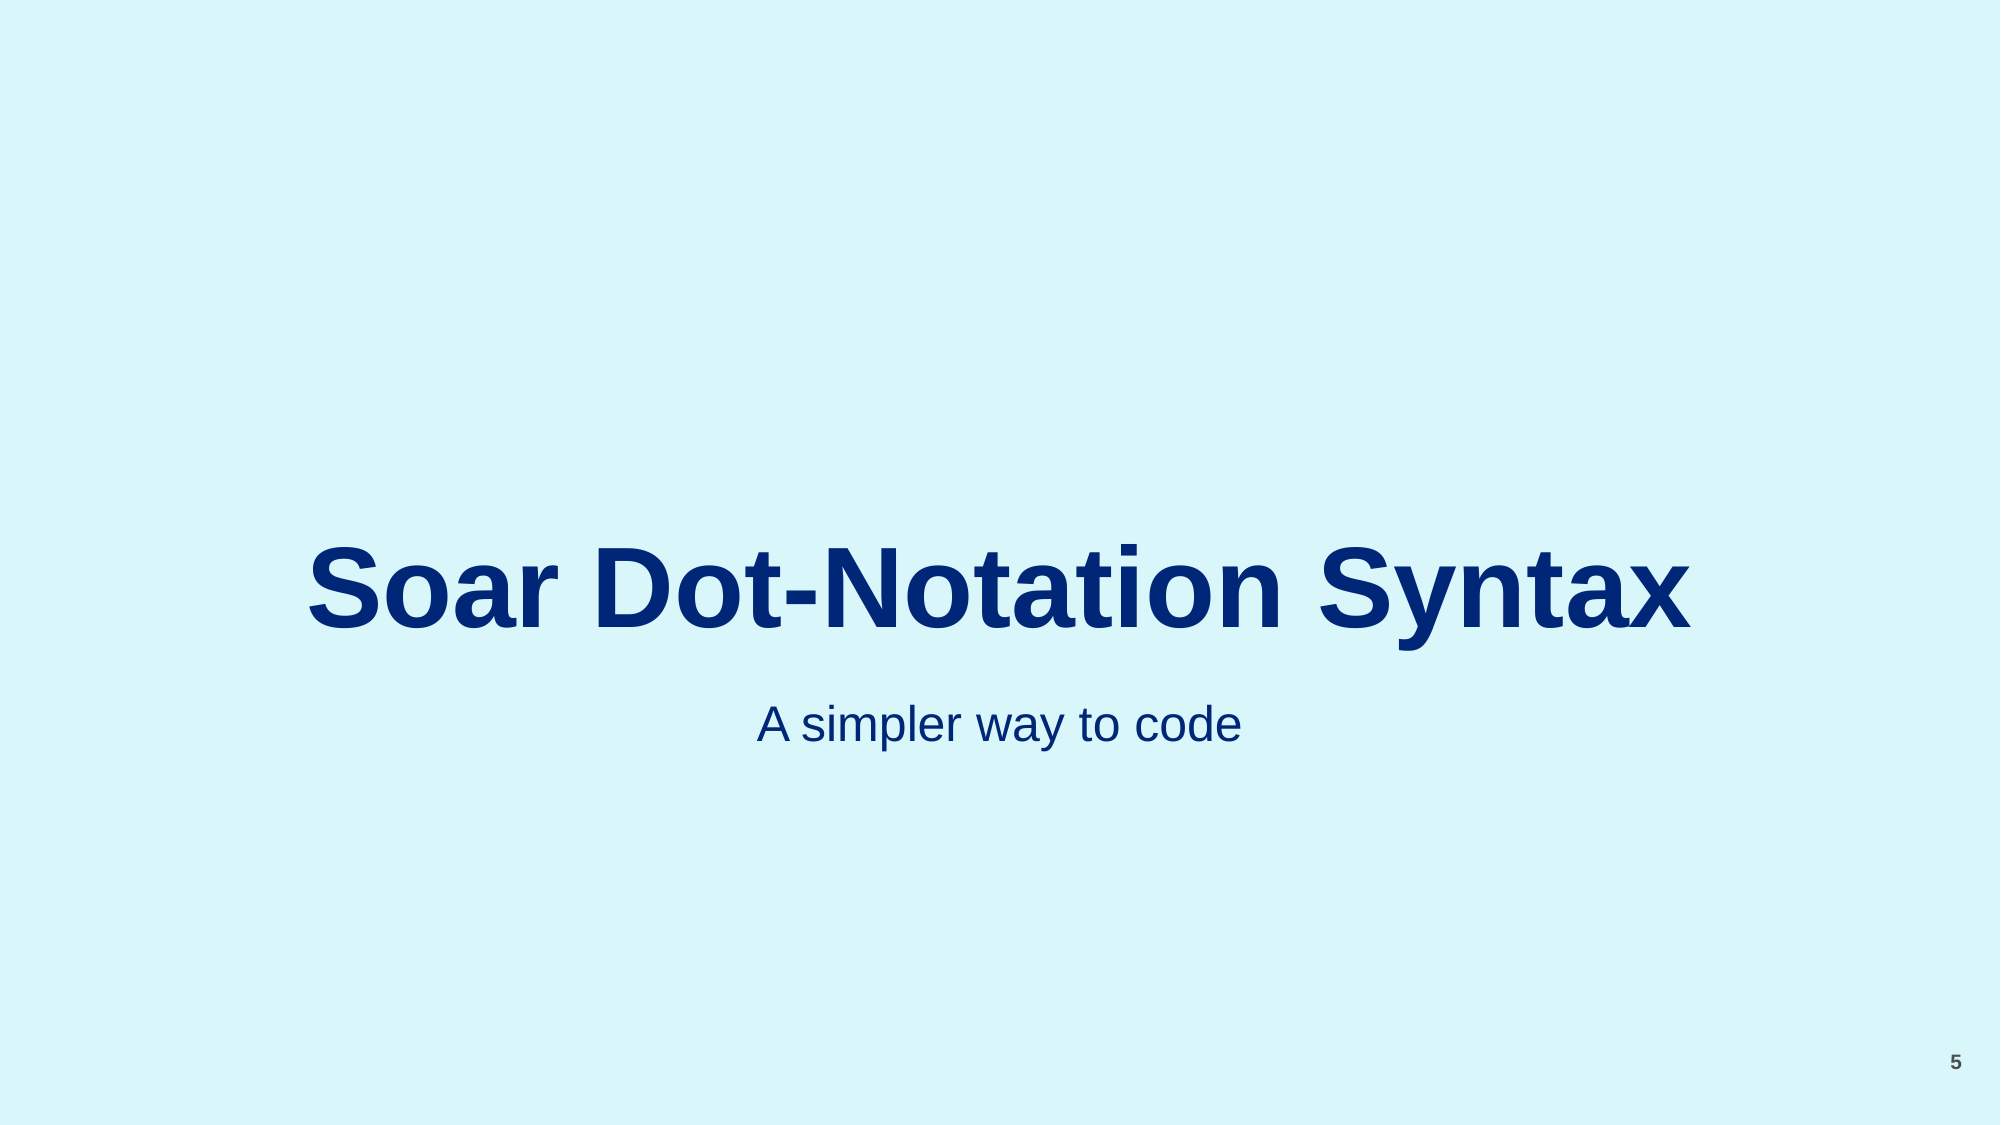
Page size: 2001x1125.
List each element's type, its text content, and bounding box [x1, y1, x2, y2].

title Soar Dot-Notation Syntax [287, 527, 1713, 652]
list A simpler way to code [287, 698, 1713, 753]
